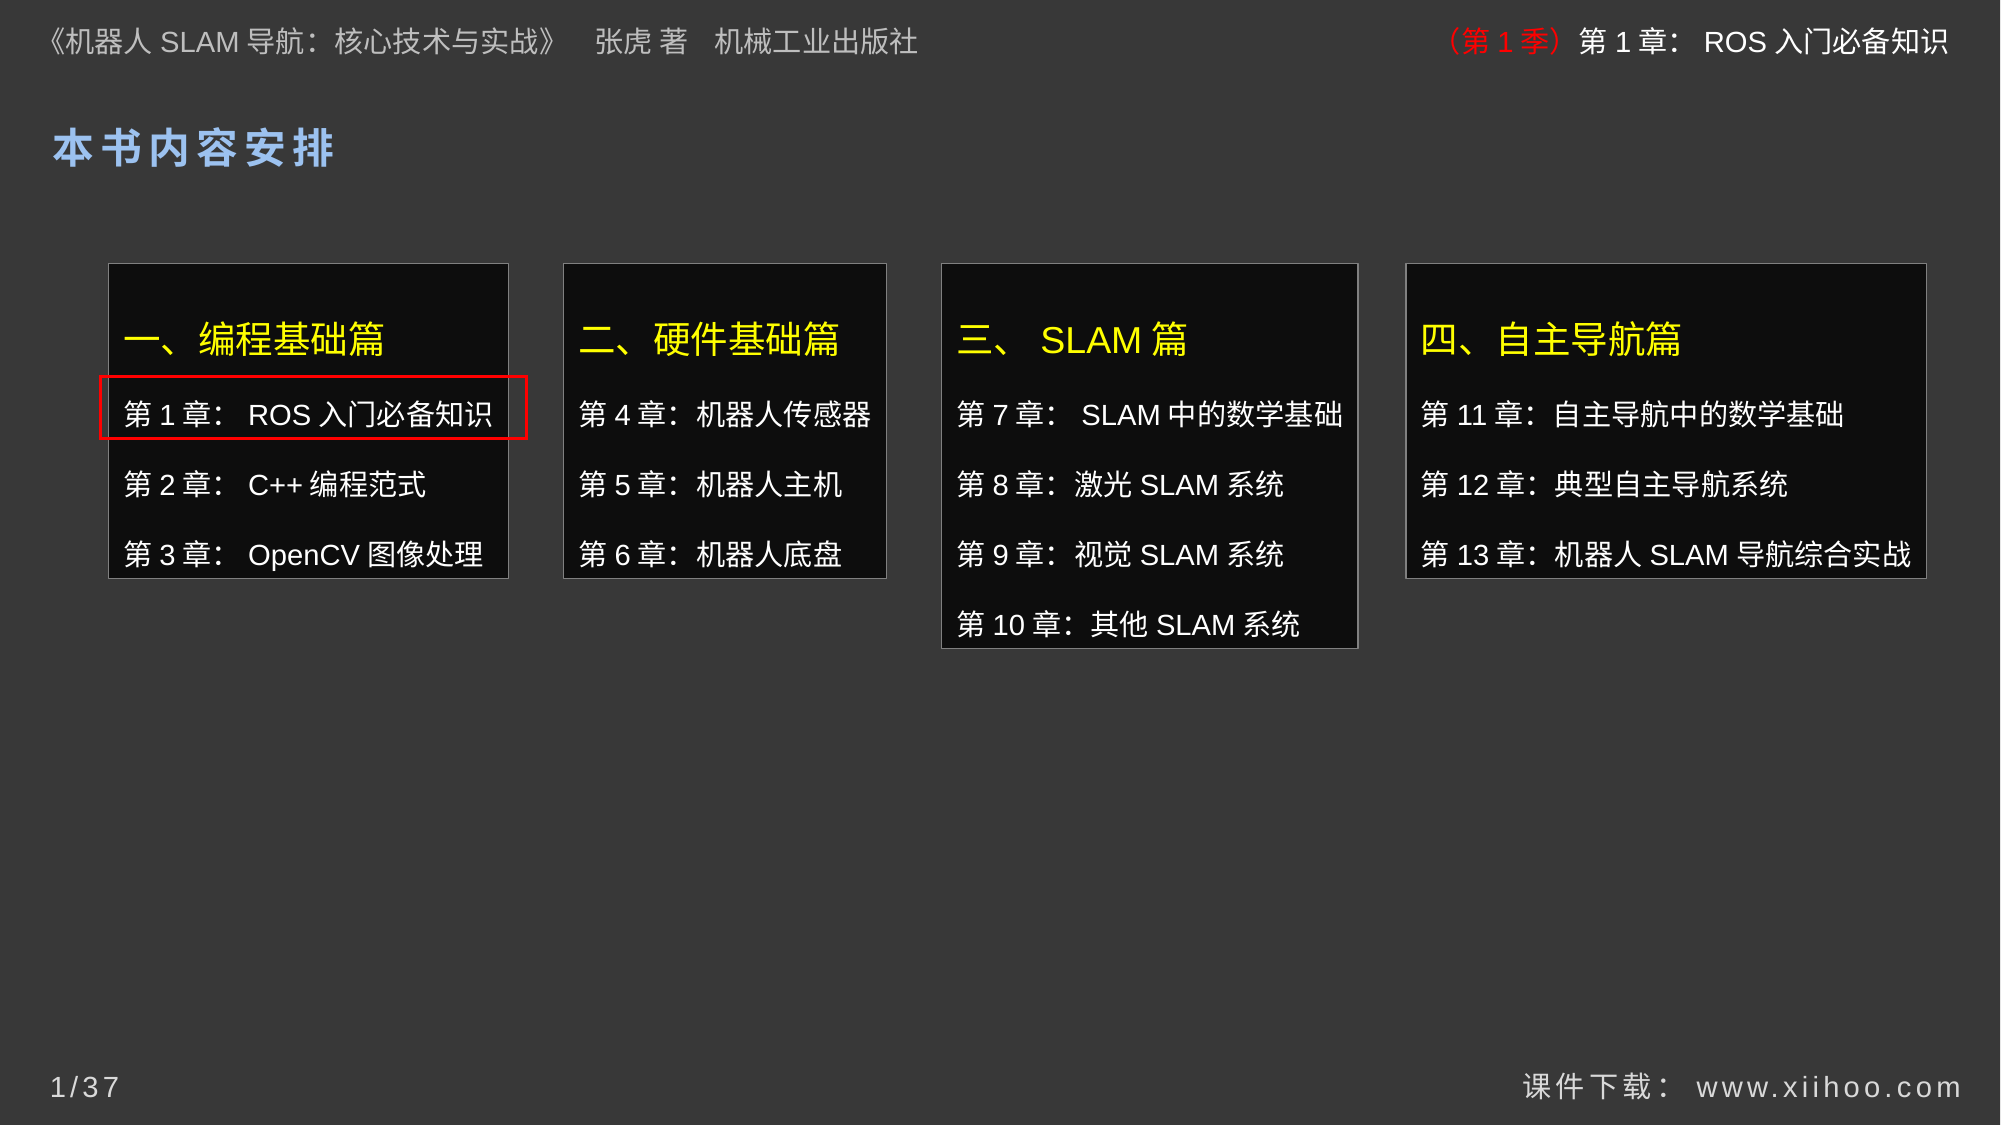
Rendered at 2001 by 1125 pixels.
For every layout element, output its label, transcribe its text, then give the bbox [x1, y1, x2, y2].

text_box 《机器人SLAM导航：核心技术与实战》 张虎 著 机械工业出版社 [16, 16, 940, 66]
text_box 二、硬件基础篇 第4章：机器人传感器 第5章：机器人主机 第6章：机器人底盘 [563, 263, 887, 579]
text_box 一、编程基础篇 第1章：ROS入门必备知识 第2章：C++编程范式 第3章：OpenCV图像处理 [108, 439, 509, 579]
text_box 1/37 [34, 1060, 187, 1111]
text_box （第1季）第1章：ROS入门必备知识 [1075, 16, 1965, 66]
picture [0, 0, 2001, 1125]
text_box 课件下载：www.xiihoo.com [1493, 1057, 1991, 1114]
text_box 三、SLAM篇 第7章：SLAM中的数学基础 第8章：激光SLAM系统 第9章：视觉SLAM系统 第10章：其他SLAM系统 [941, 263, 1359, 649]
title 本书内容安排 [38, 98, 620, 180]
text_box 一、编程基础篇 第1章：ROS入门必备知识 第2章：C++编程范式 第3章：OpenCV图像处理 [108, 263, 509, 375]
text_box [99, 375, 527, 439]
text_box 四、自主导航篇 第11章：自主导航中的数学基础 第12章：典型自主导航系统 第13章：机器人SLAM导航综合实战 [1405, 263, 1927, 579]
